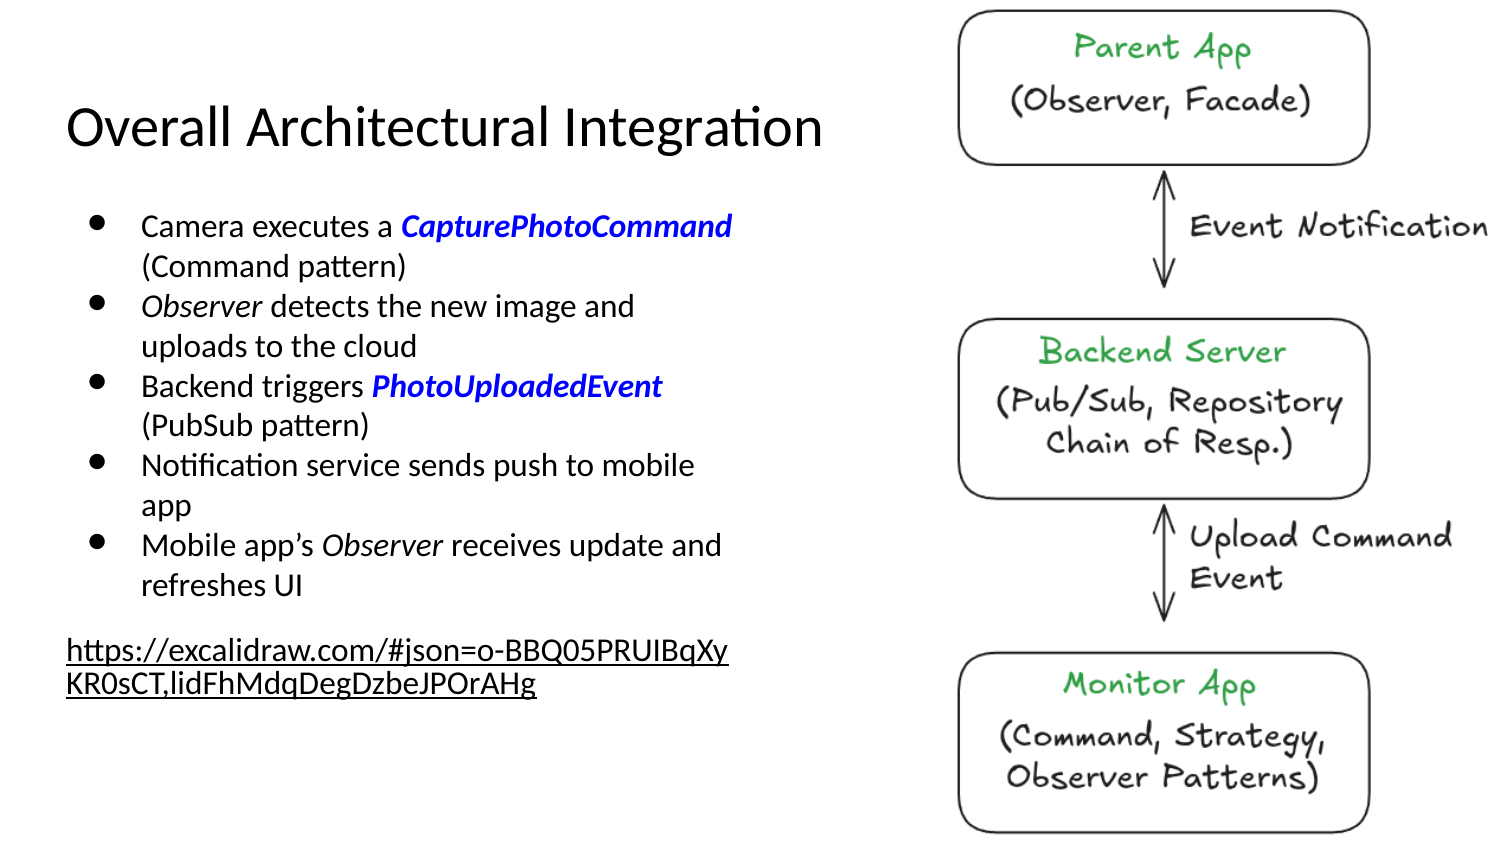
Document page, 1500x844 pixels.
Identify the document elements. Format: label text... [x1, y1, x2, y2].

picture [947, 0, 1500, 844]
list Camera executes a CapturePhotoCommand (Command pattern) Observer detects the new image and uploads to the cloud Backend triggers PhotoUploadedEvent (PubSub pattern) Notification service sends push to mobile app Mobile app’s Observer receives update and refreshes UI https://excalidraw.com/#json=o-BBQ05PRUIBqXyKR0sCT,lidFhMdqDegDzbeJPOrAHg [51, 189, 750, 724]
title Overall Architectural Integration [51, 72, 941, 244]
